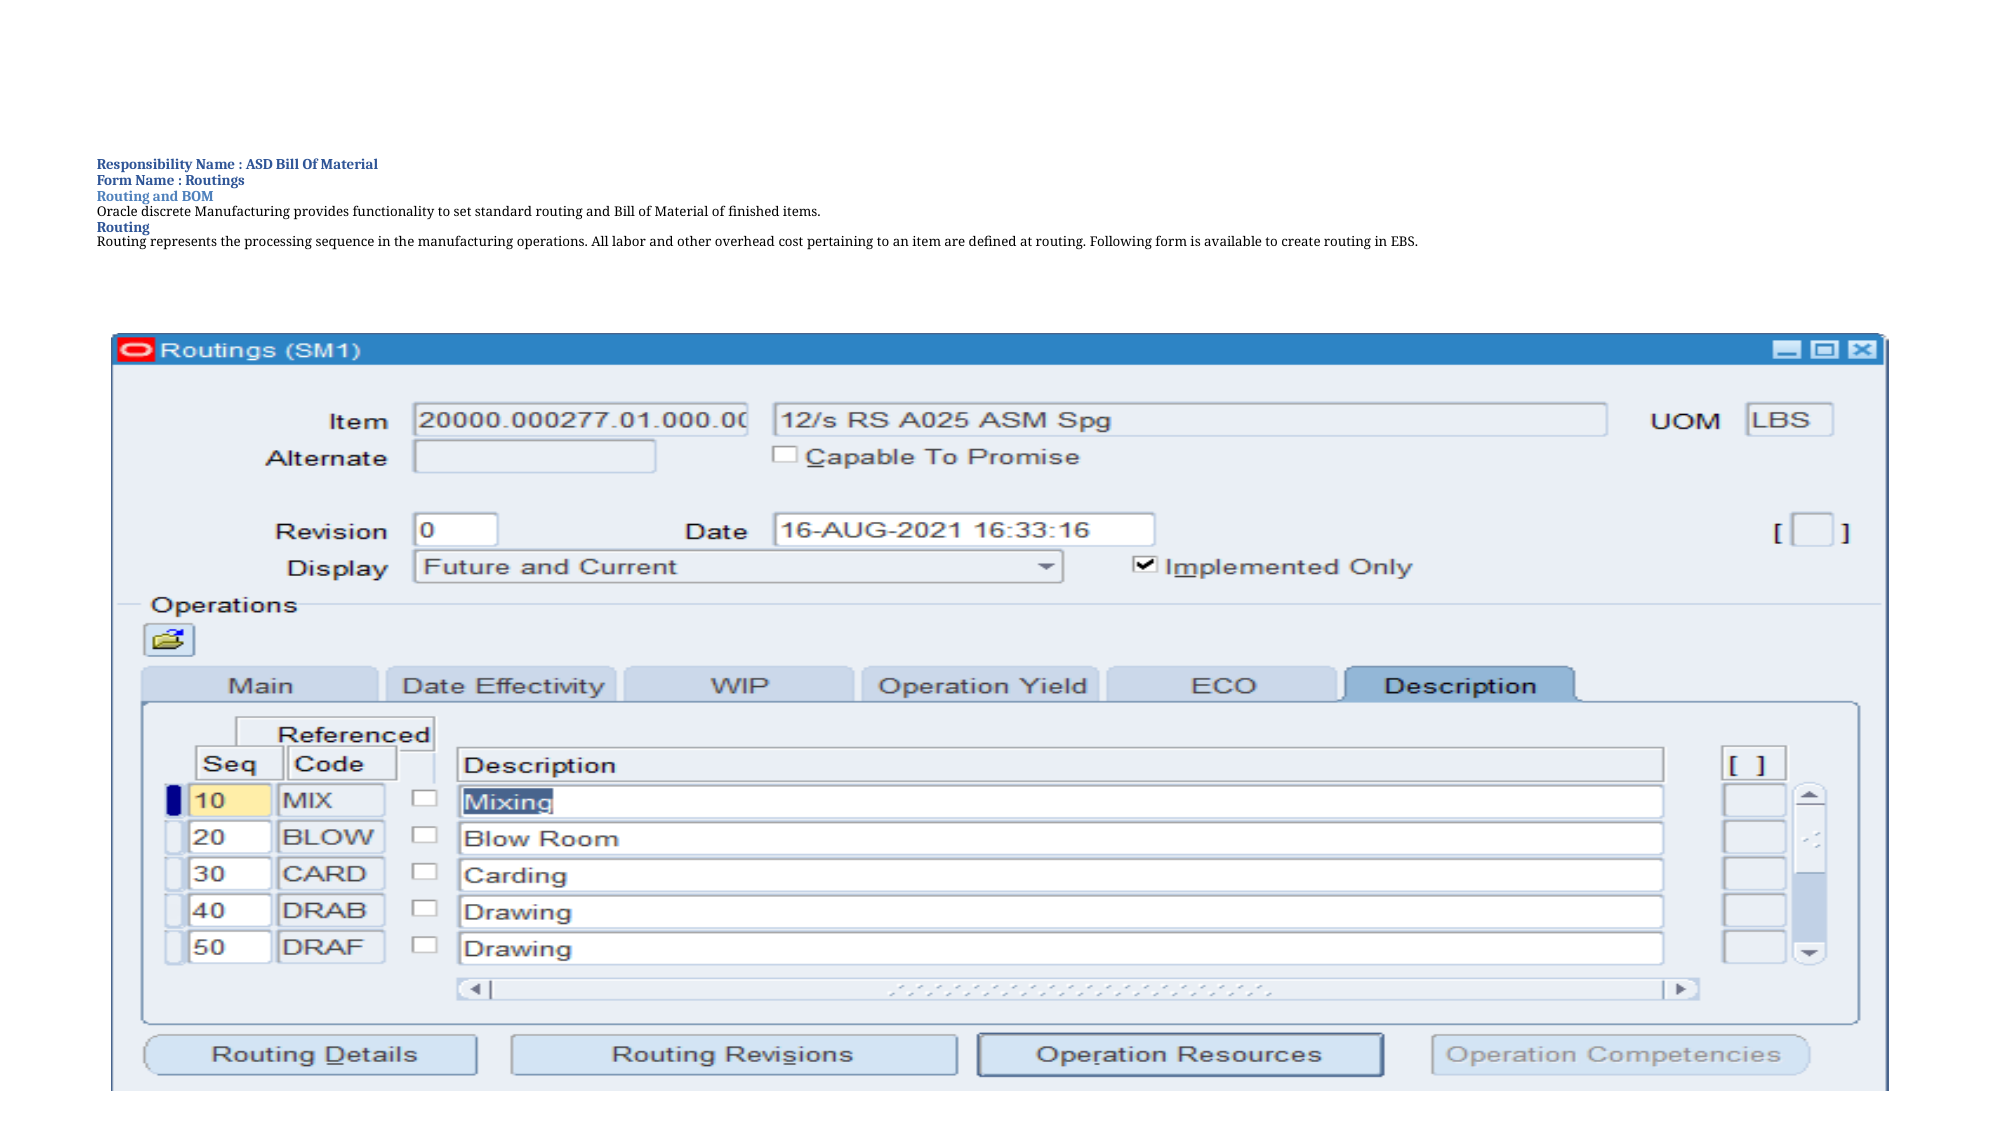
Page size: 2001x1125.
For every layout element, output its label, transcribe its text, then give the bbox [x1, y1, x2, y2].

picture [111, 333, 1889, 1091]
title Responsibility Name : ASD Bill Of Material Form Name : Routings Routing and BOM Oracle discrete Manufacturing provides functionality to set standard routing and Bill of Material of finished items. Routing Routing represents the processing sequence in the manufacturing operations. All labor and other overhead cost pertaining to an item are defined at routing. Following form is available to create routing in EBS. [71, 148, 1863, 258]
